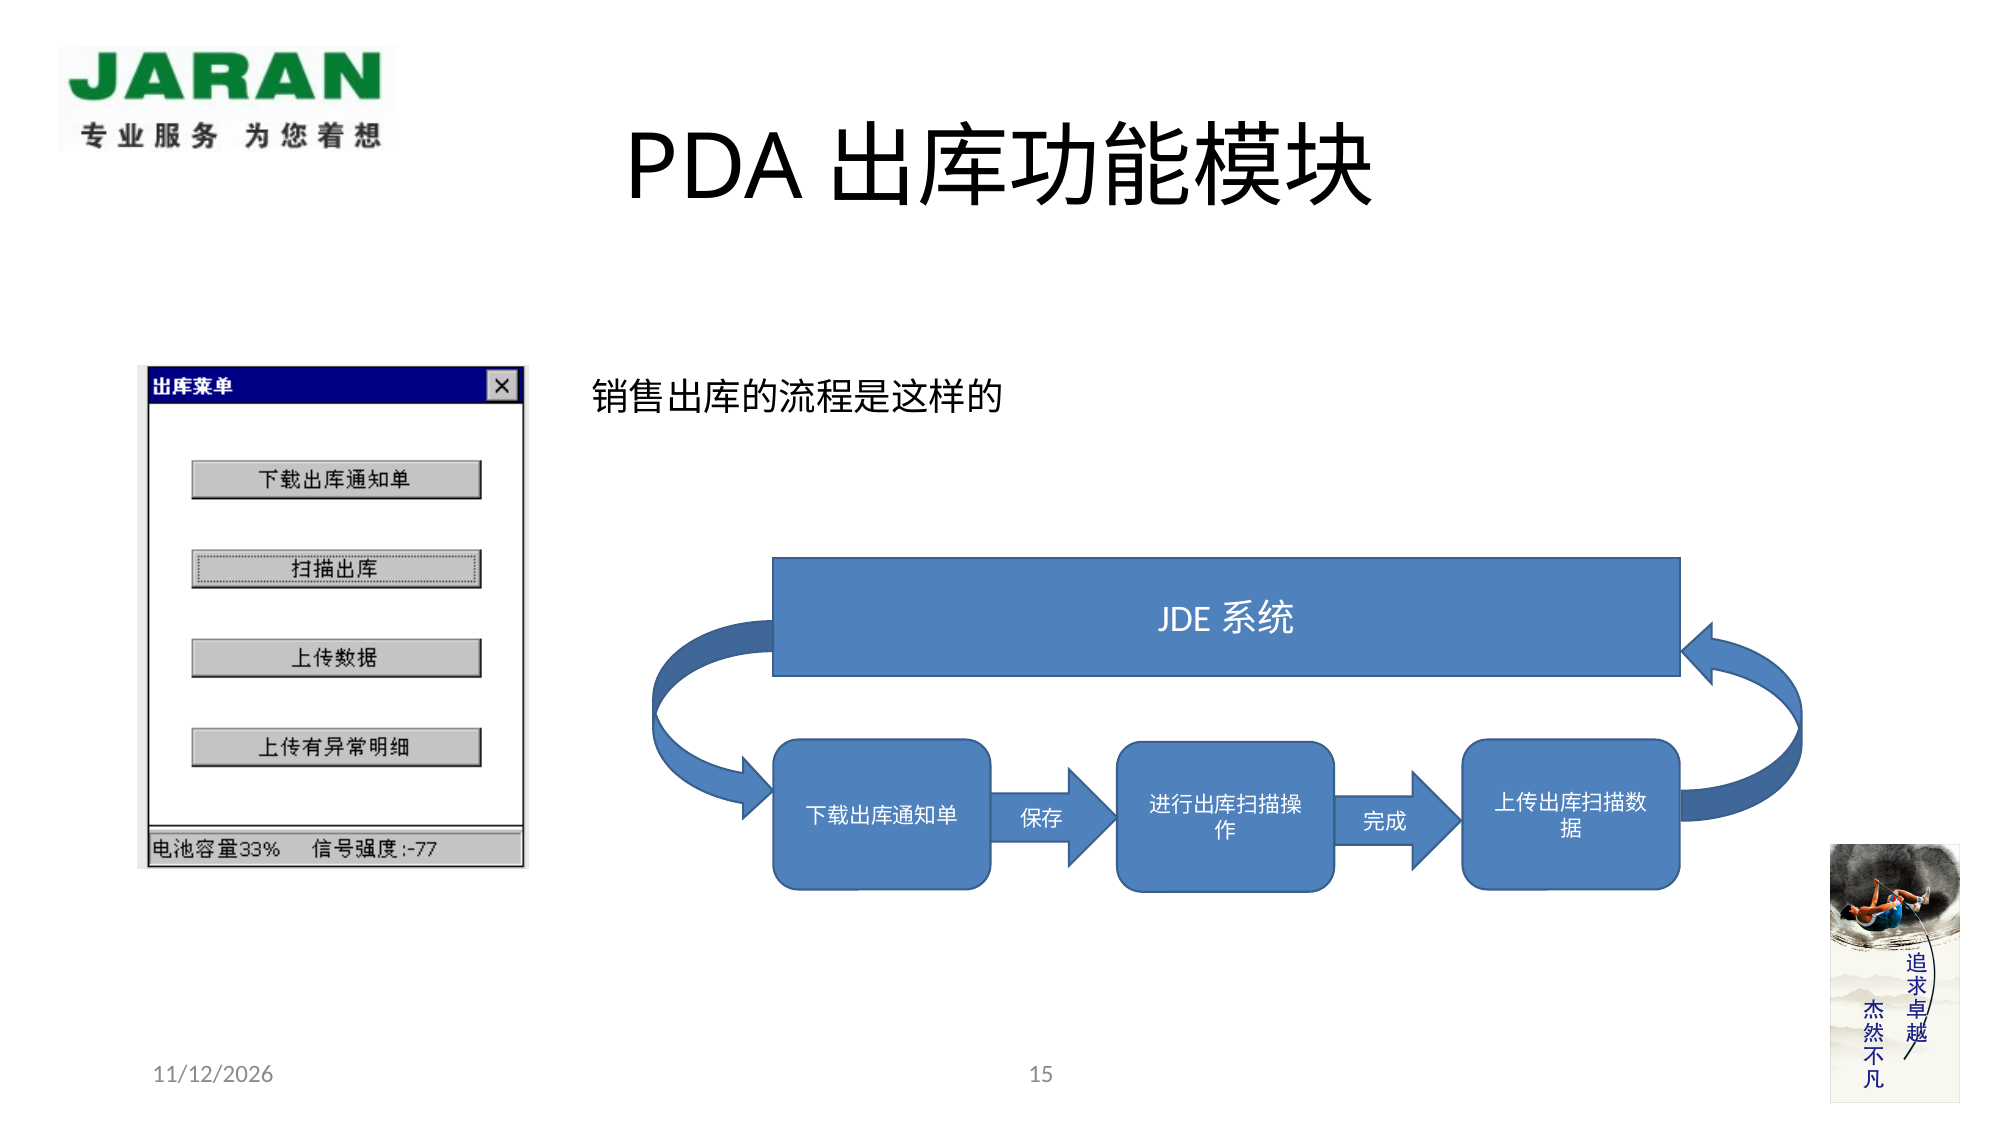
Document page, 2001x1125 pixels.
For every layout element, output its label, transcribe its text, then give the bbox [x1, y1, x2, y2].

text_box [652, 620, 775, 821]
text_box 进行出库扫描操作 [1115, 740, 1336, 893]
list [137, 365, 528, 869]
text_box 销售出库的流程是这样的 [576, 365, 1019, 426]
picture [58, 46, 397, 152]
text_box [1680, 621, 1803, 822]
picture [1830, 844, 1960, 1103]
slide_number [137, 1042, 588, 1103]
text_box 上传出库扫描数据 [1461, 738, 1681, 891]
text_box JDE系统 [772, 557, 1681, 677]
text_box 完成 [1333, 769, 1463, 872]
title PDA出库功能模块 [137, 59, 1863, 278]
text_box 下载出库通知单 [772, 738, 992, 891]
slide_number 15 [618, 1042, 1069, 1103]
text_box 保存 [989, 766, 1119, 869]
